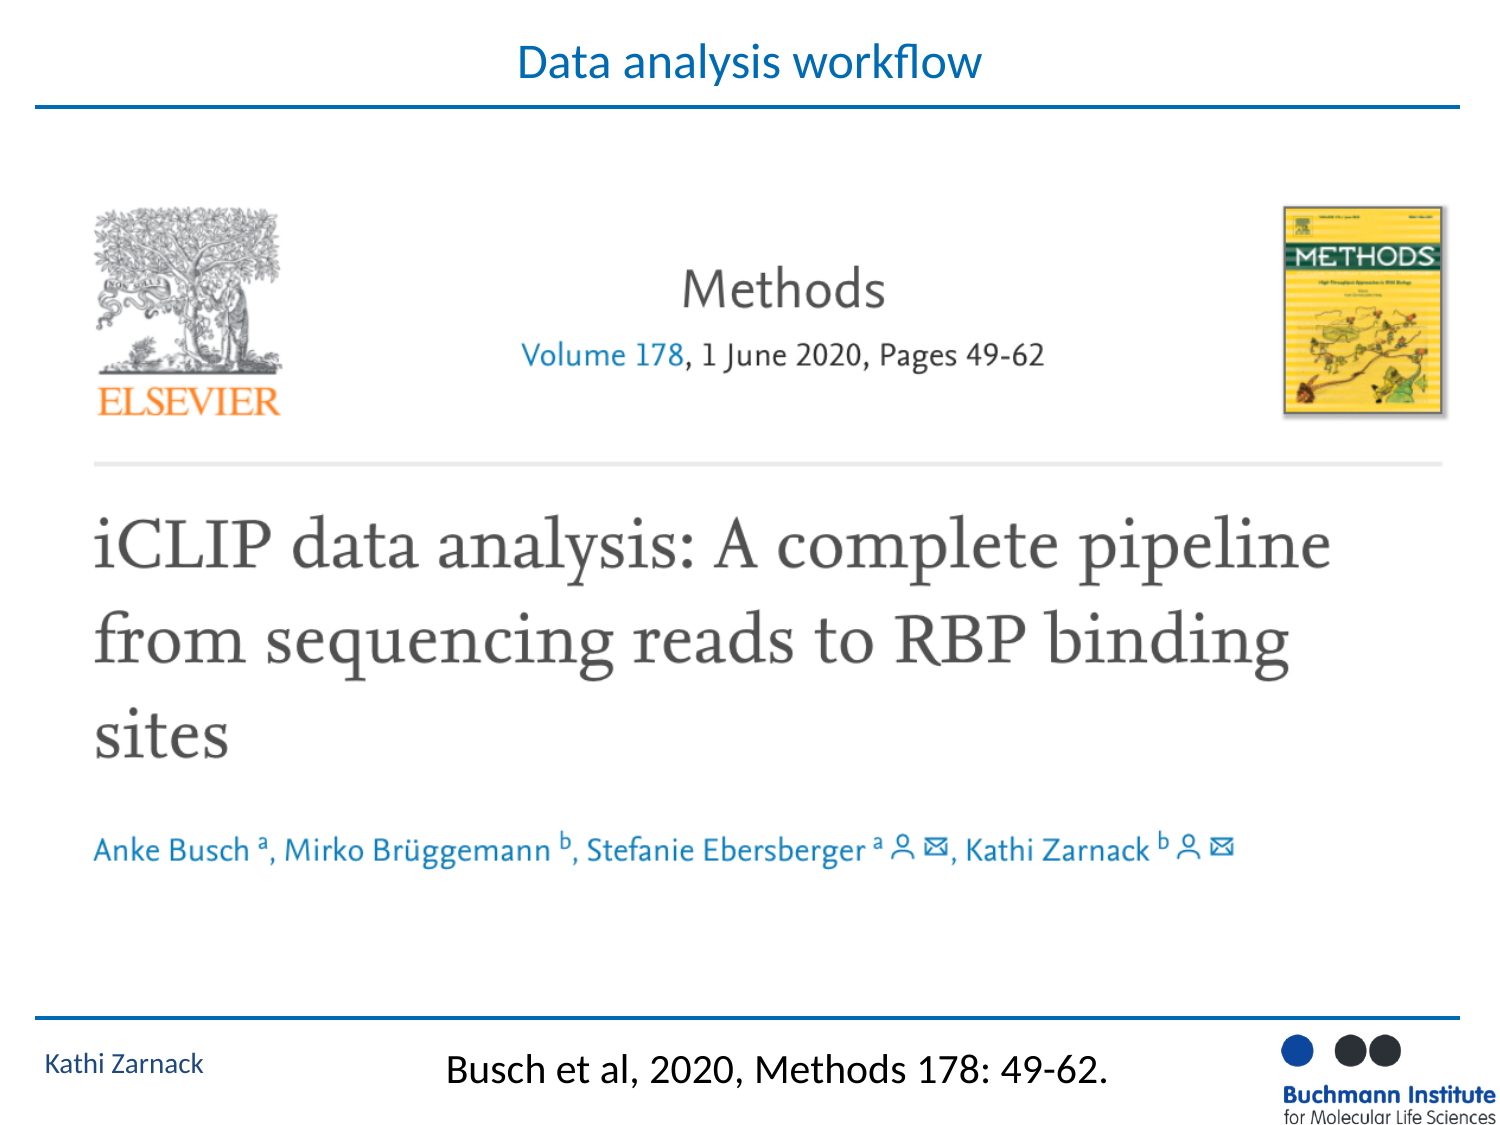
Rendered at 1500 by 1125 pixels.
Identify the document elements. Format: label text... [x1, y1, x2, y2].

picture [1281, 1034, 1496, 1125]
picture [88, 172, 1471, 894]
title Data analysis workflow [75, 21, 1425, 114]
text_box Busch et al, 2020, Methods 178: 49-62. [431, 1034, 1140, 1106]
